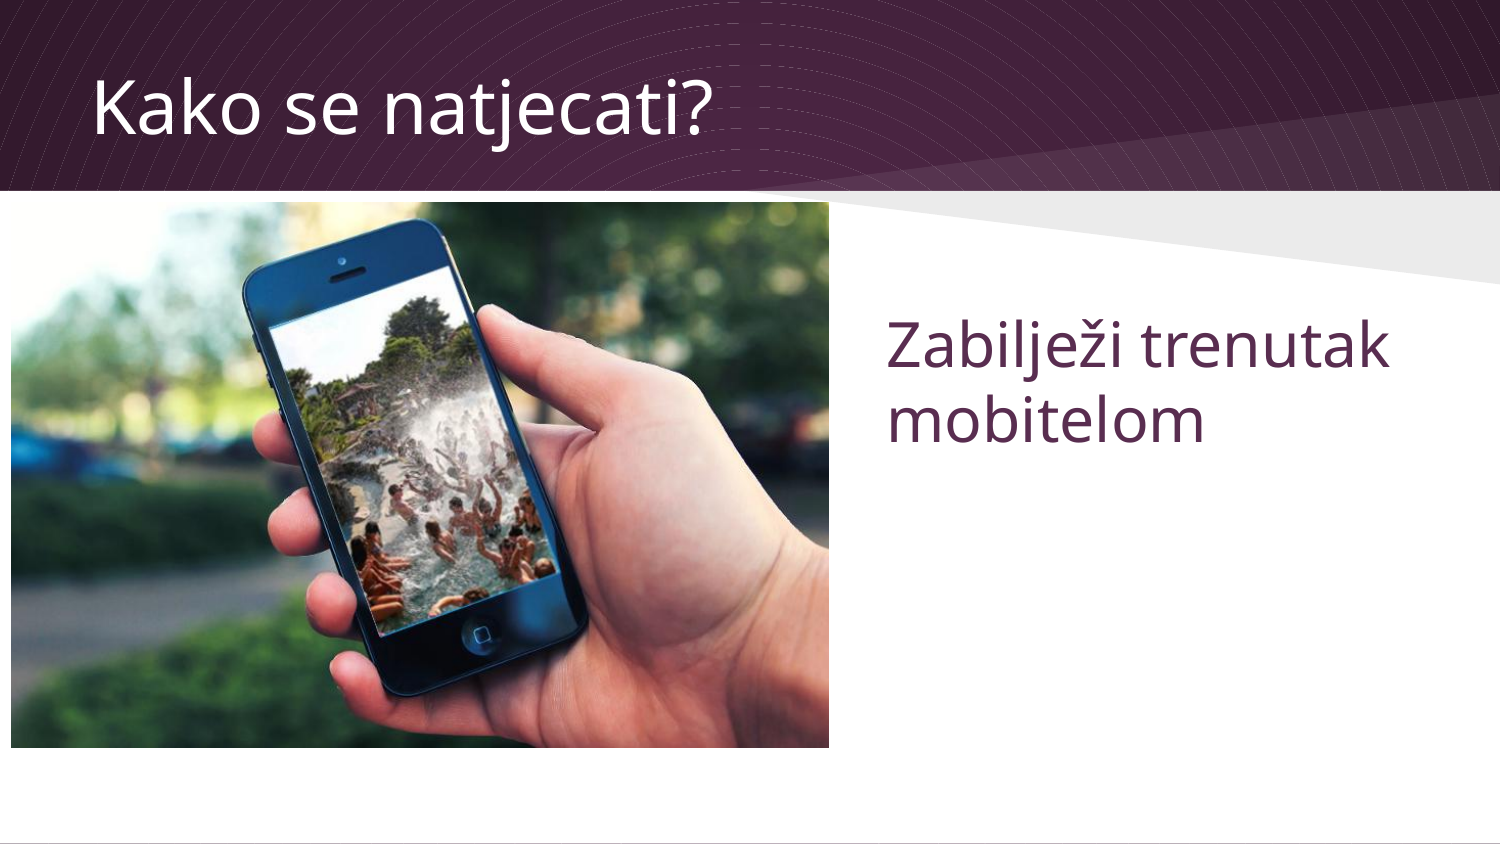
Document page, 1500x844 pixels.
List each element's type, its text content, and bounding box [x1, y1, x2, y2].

title Kako se natjecati? [75, 33, 1425, 175]
picture [11, 201, 829, 748]
list Zabilježi trenutak mobitelom [871, 290, 1459, 748]
